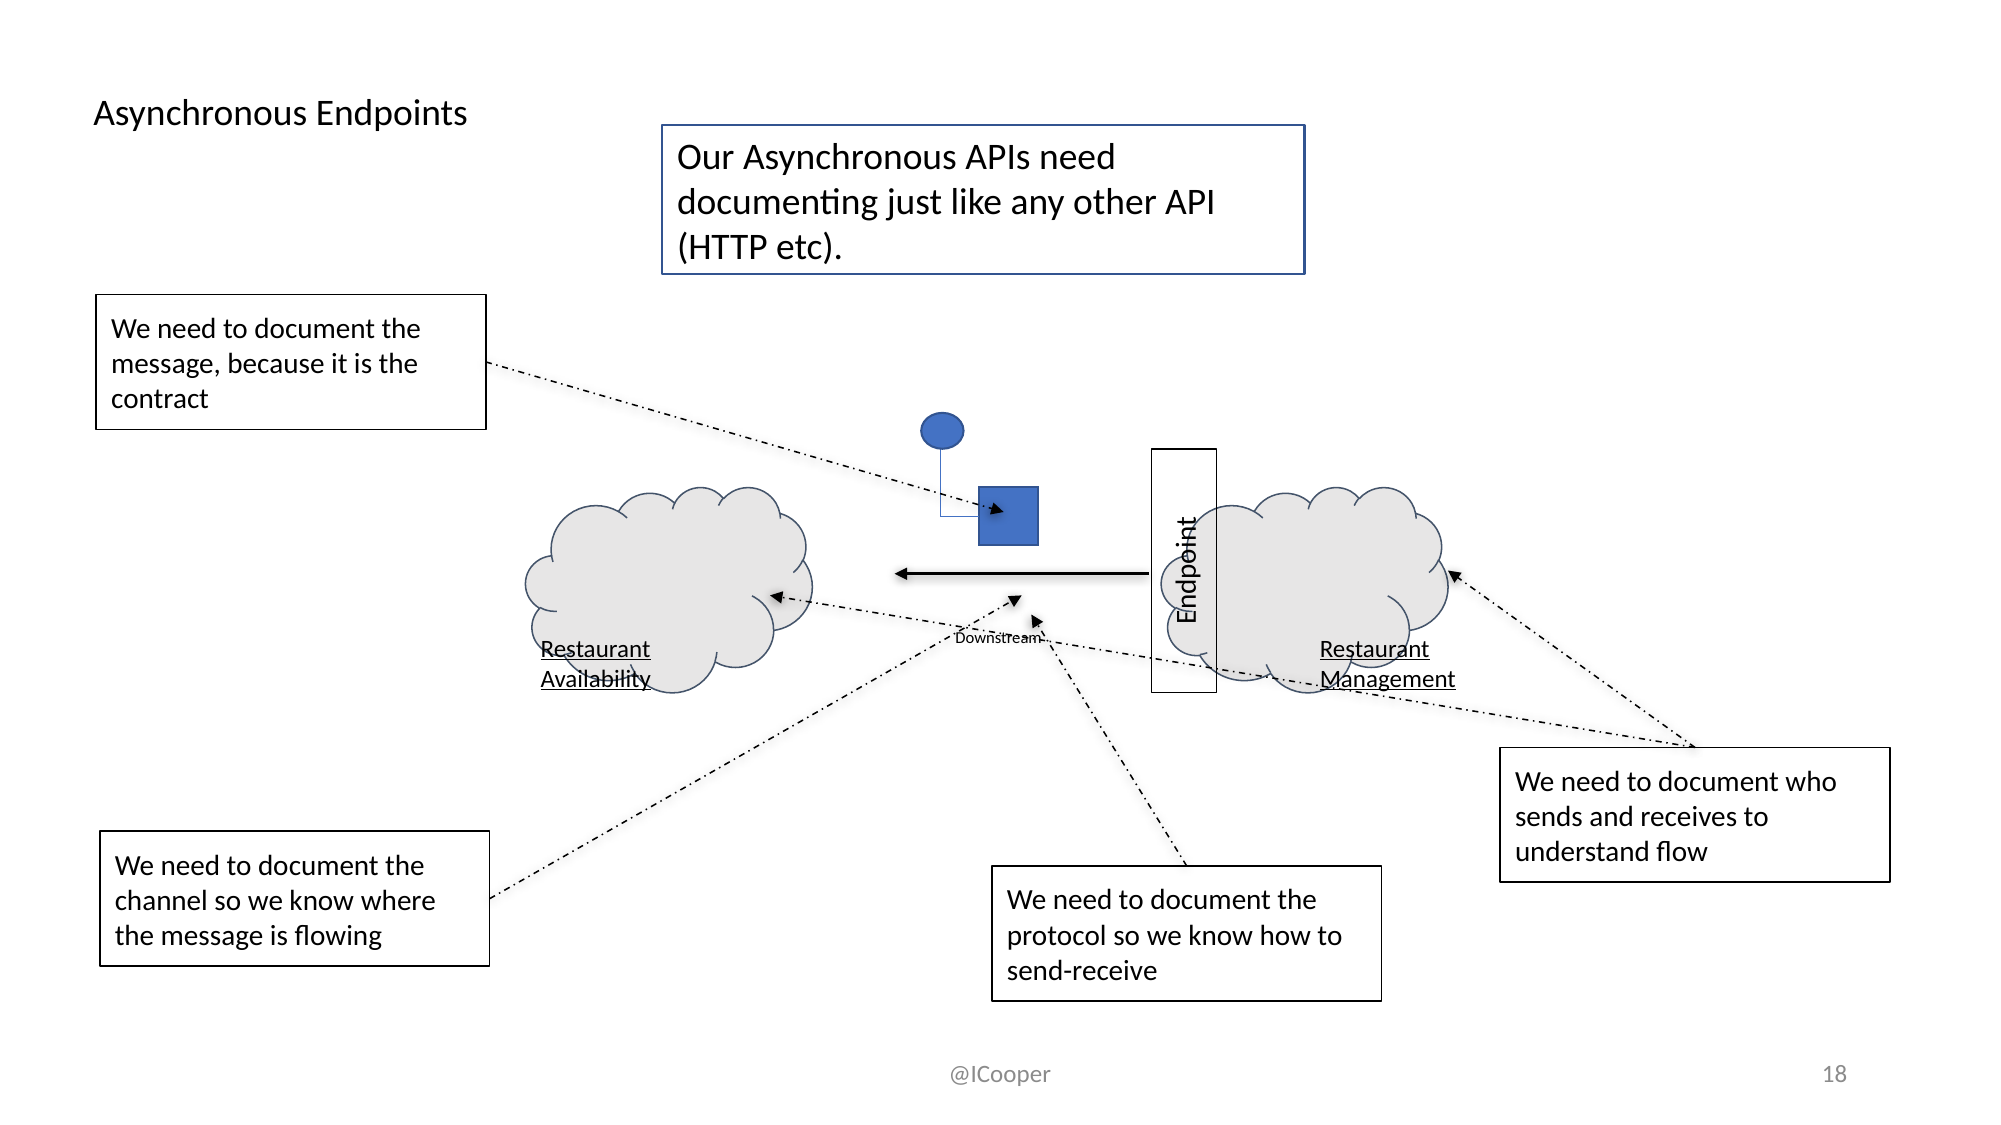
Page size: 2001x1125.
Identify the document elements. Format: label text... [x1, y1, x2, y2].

text_box Endpoint [1151, 448, 1217, 595]
text_box We need to document the channel so we know where the message is flowing [99, 831, 490, 967]
text_box Our Asynchronous APIs need documenting just like any other API (HTTP etc). [662, 124, 1305, 275]
text_box We need to document the message, because it is the contract [95, 294, 486, 430]
slide_number 18 [1412, 1042, 1863, 1103]
text_box Asynchronous Endpoints [78, 72, 1376, 148]
text_box [525, 512, 813, 595]
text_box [1031, 748, 1187, 866]
text_box We need to document the protocol so we know how to send-receive [991, 865, 1382, 1001]
text_box [978, 486, 1039, 546]
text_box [489, 595, 1022, 900]
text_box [1447, 570, 1696, 595]
footer @ICooper [662, 1042, 1338, 1103]
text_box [485, 362, 1004, 512]
text_box [1217, 487, 1447, 595]
text_box We need to document who sends and receives to understand flow [1500, 747, 1890, 883]
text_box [770, 595, 1696, 748]
